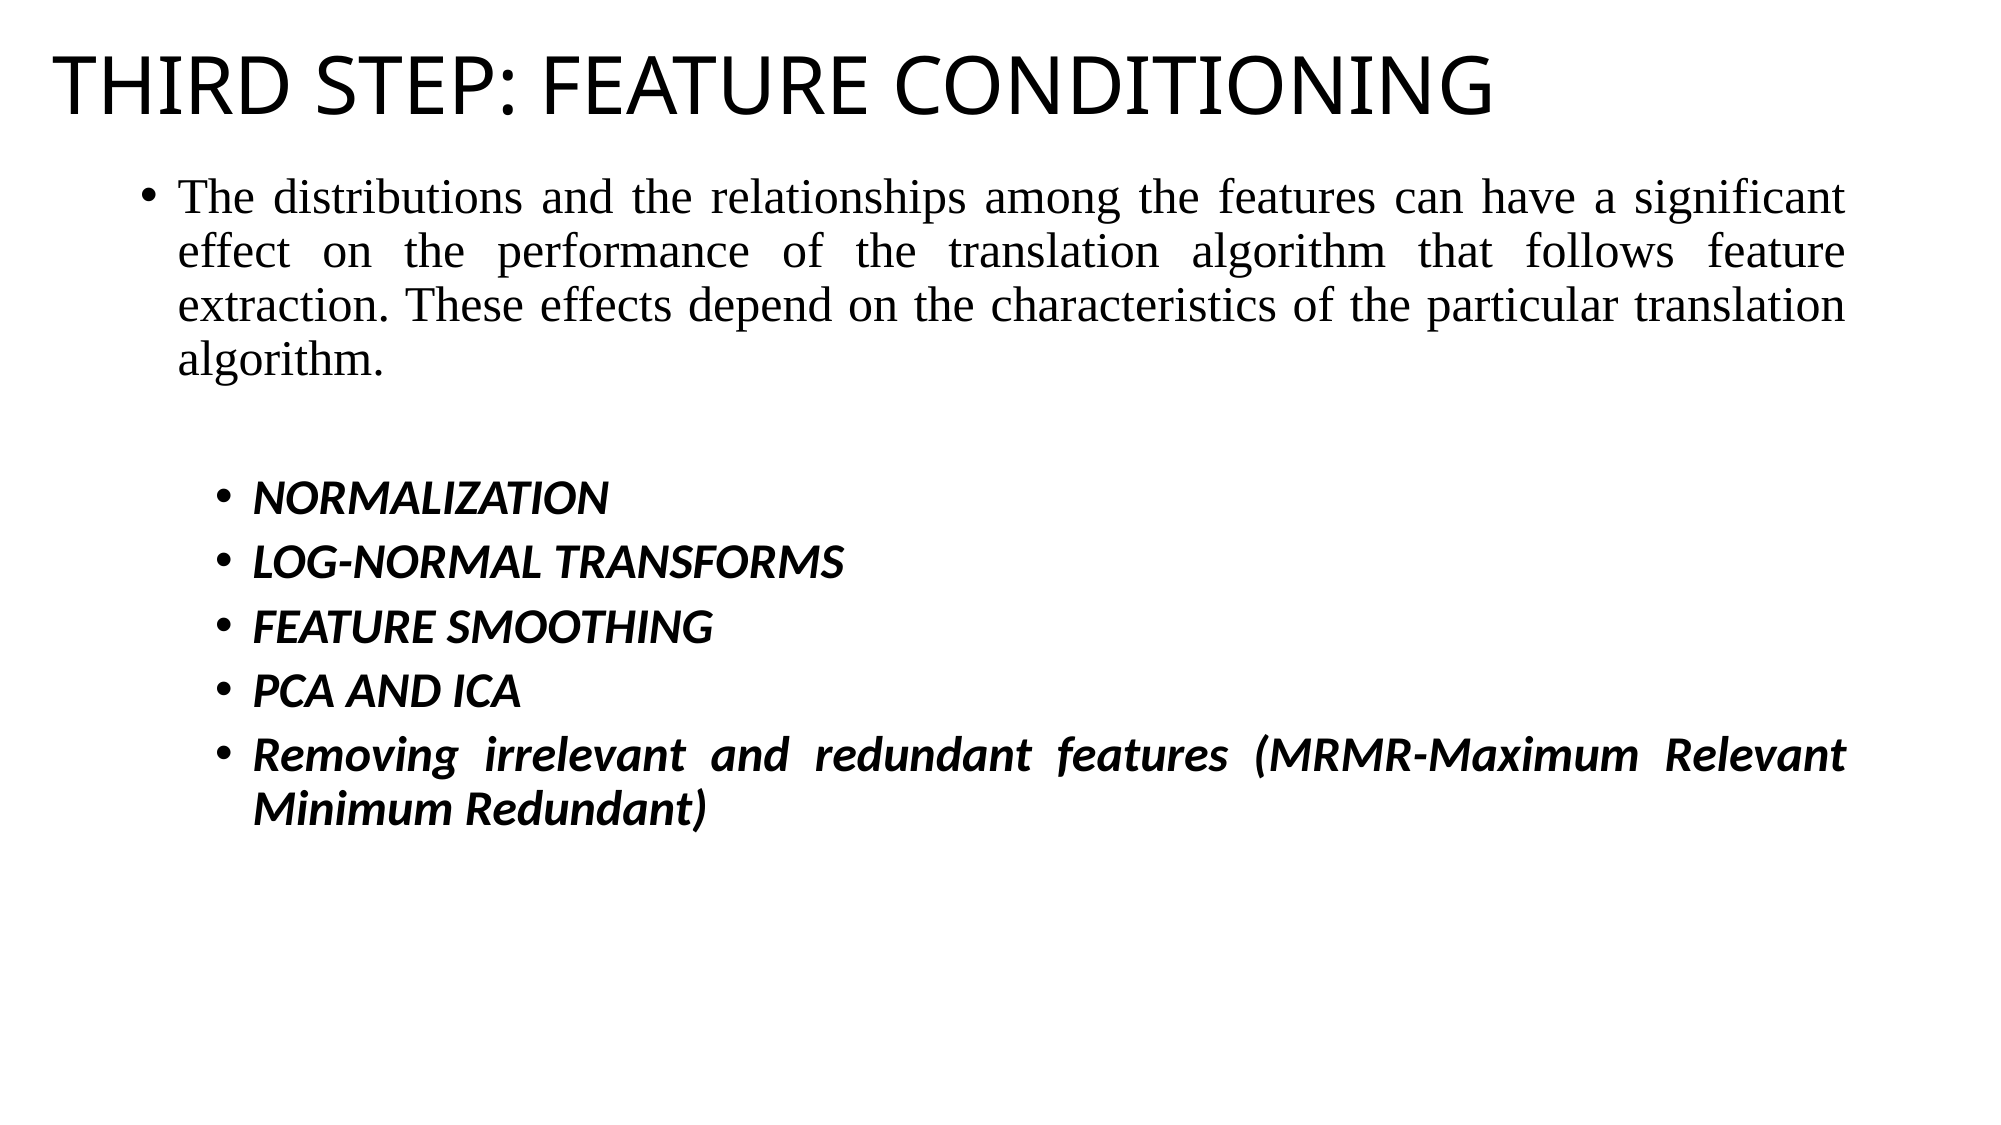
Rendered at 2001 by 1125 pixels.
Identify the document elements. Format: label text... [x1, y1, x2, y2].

title THIRD STEP: FEATURE CONDITIONING [37, 37, 1763, 141]
list The distributions and the relationships among the features can have a significant effect on the performance of the translation algorithm that follows feature extraction. These effects depend on the characteristics of the particular translation algorithm. NORMALIZATION LOG-NORMAL TRANSFORMS FEATURE SMOOTHING PCA AND ICA Removing irrelevant and redundant features (MRMR-Maximum Relevant Minimum Redundant) [125, 162, 1863, 1000]
